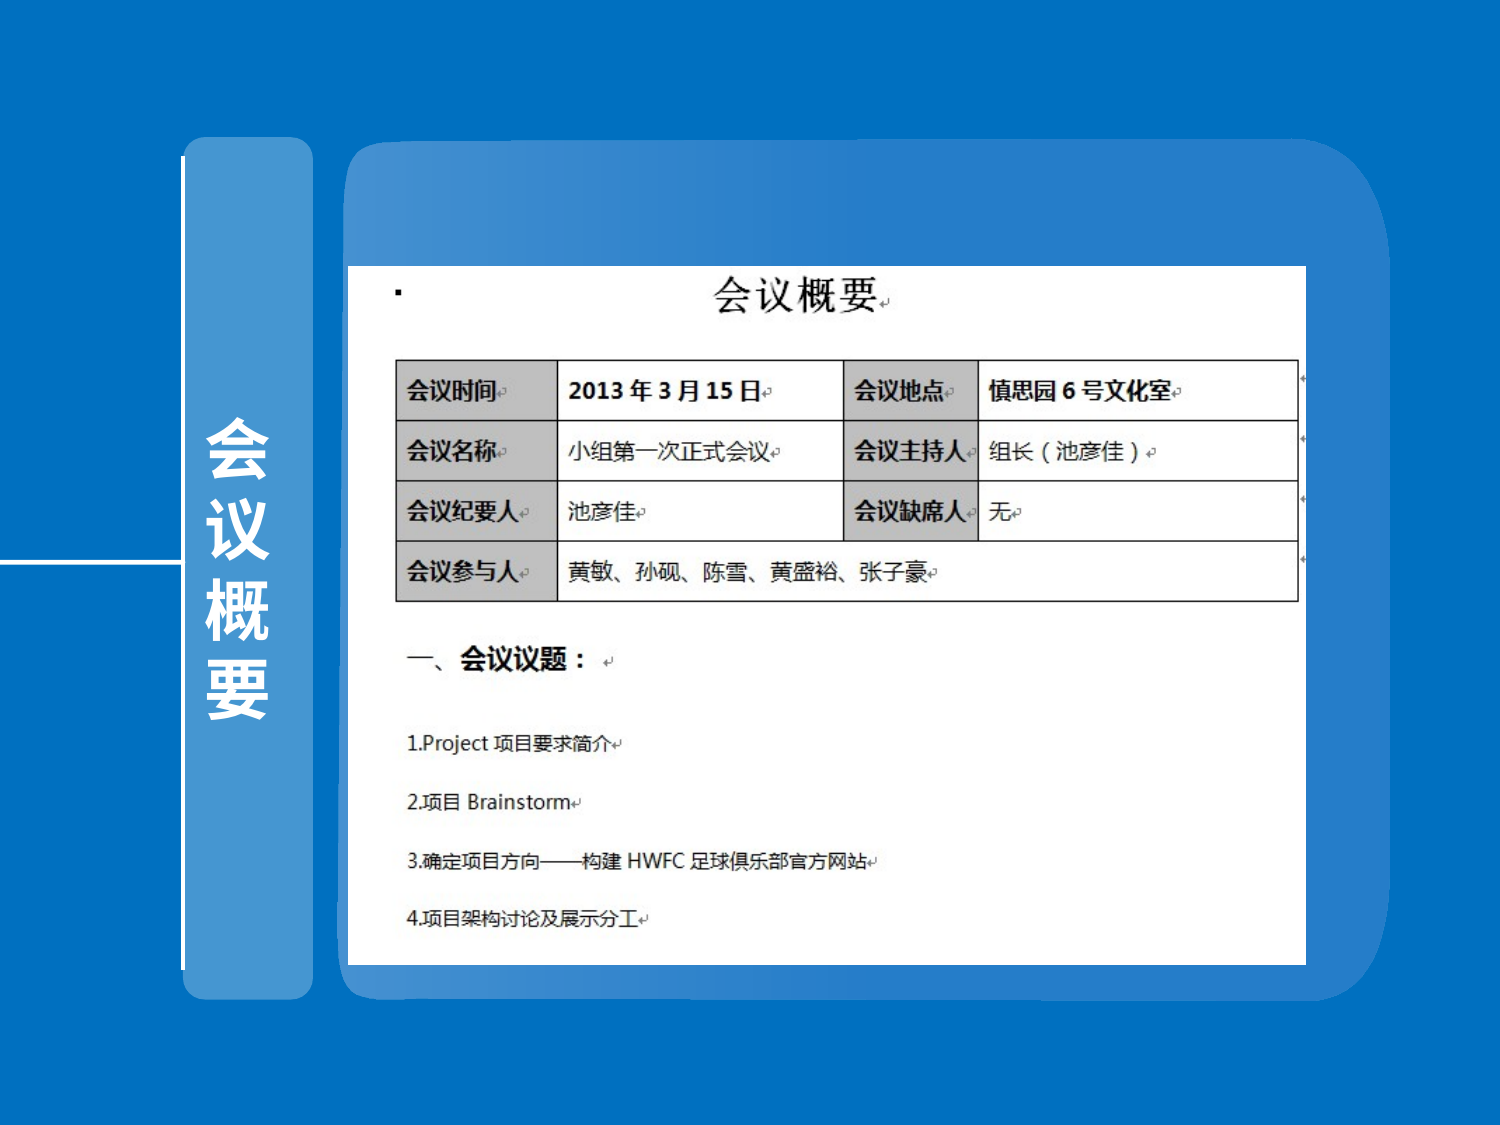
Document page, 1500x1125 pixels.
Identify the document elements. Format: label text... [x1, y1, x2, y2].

text_box 会议概要 [180, 135, 316, 1002]
text_box [335, 136, 1392, 1003]
picture [348, 265, 1306, 966]
